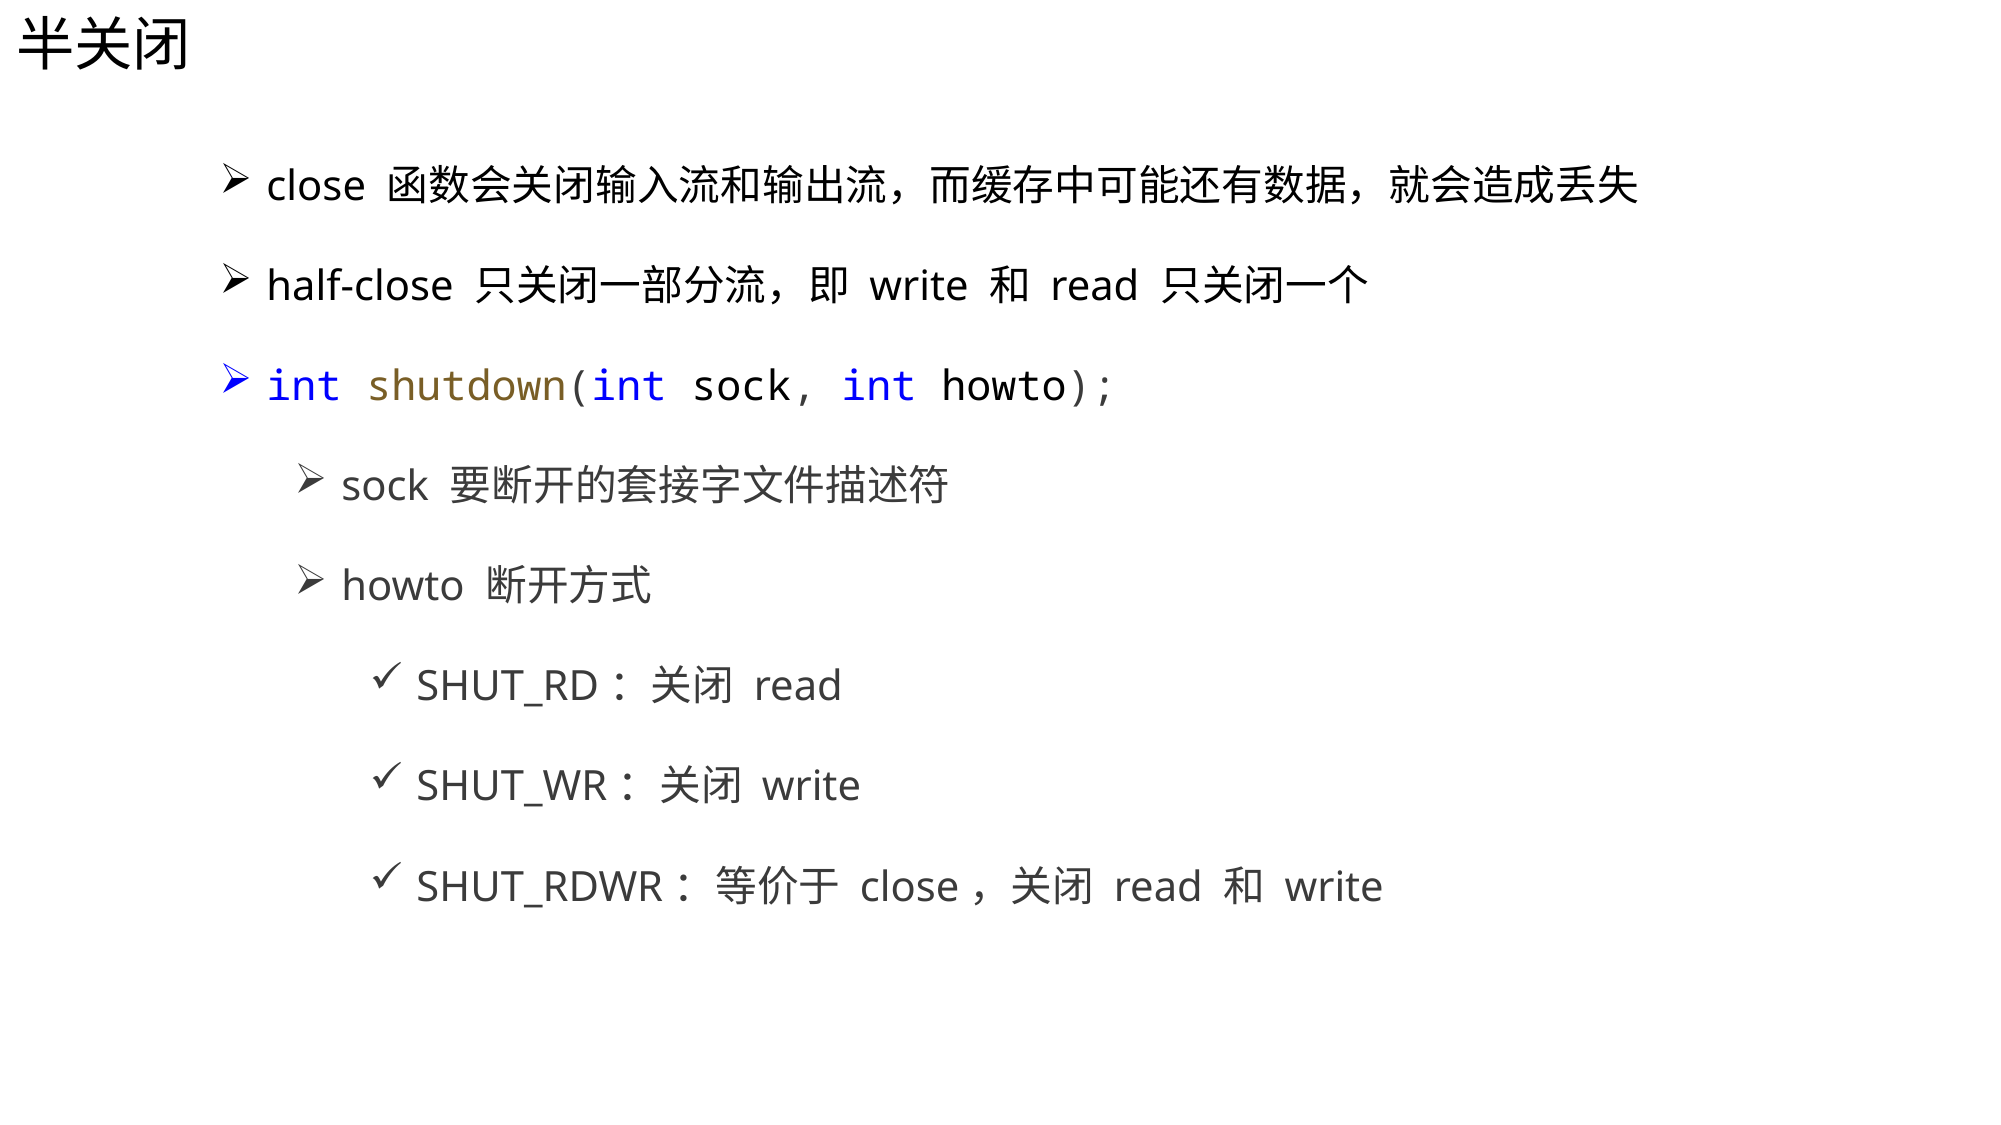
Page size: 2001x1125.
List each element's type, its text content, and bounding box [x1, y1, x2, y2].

text_box 半关闭 [1, 0, 206, 85]
text_box close 函数会关闭输入流和输出流，而缓存中可能还有数据，就会造成丢失 half-close 只关闭一部分流，即 write 和 read 只关闭一个 int shutdown(int sock, int howto); sock 要断开的套接字文件描述符 howto 断开方式 SHUT_RD：关闭 read SHUT_WR：关闭 write SHUT_RDWR：等价于 close，关闭 read 和 write [204, 151, 1654, 917]
